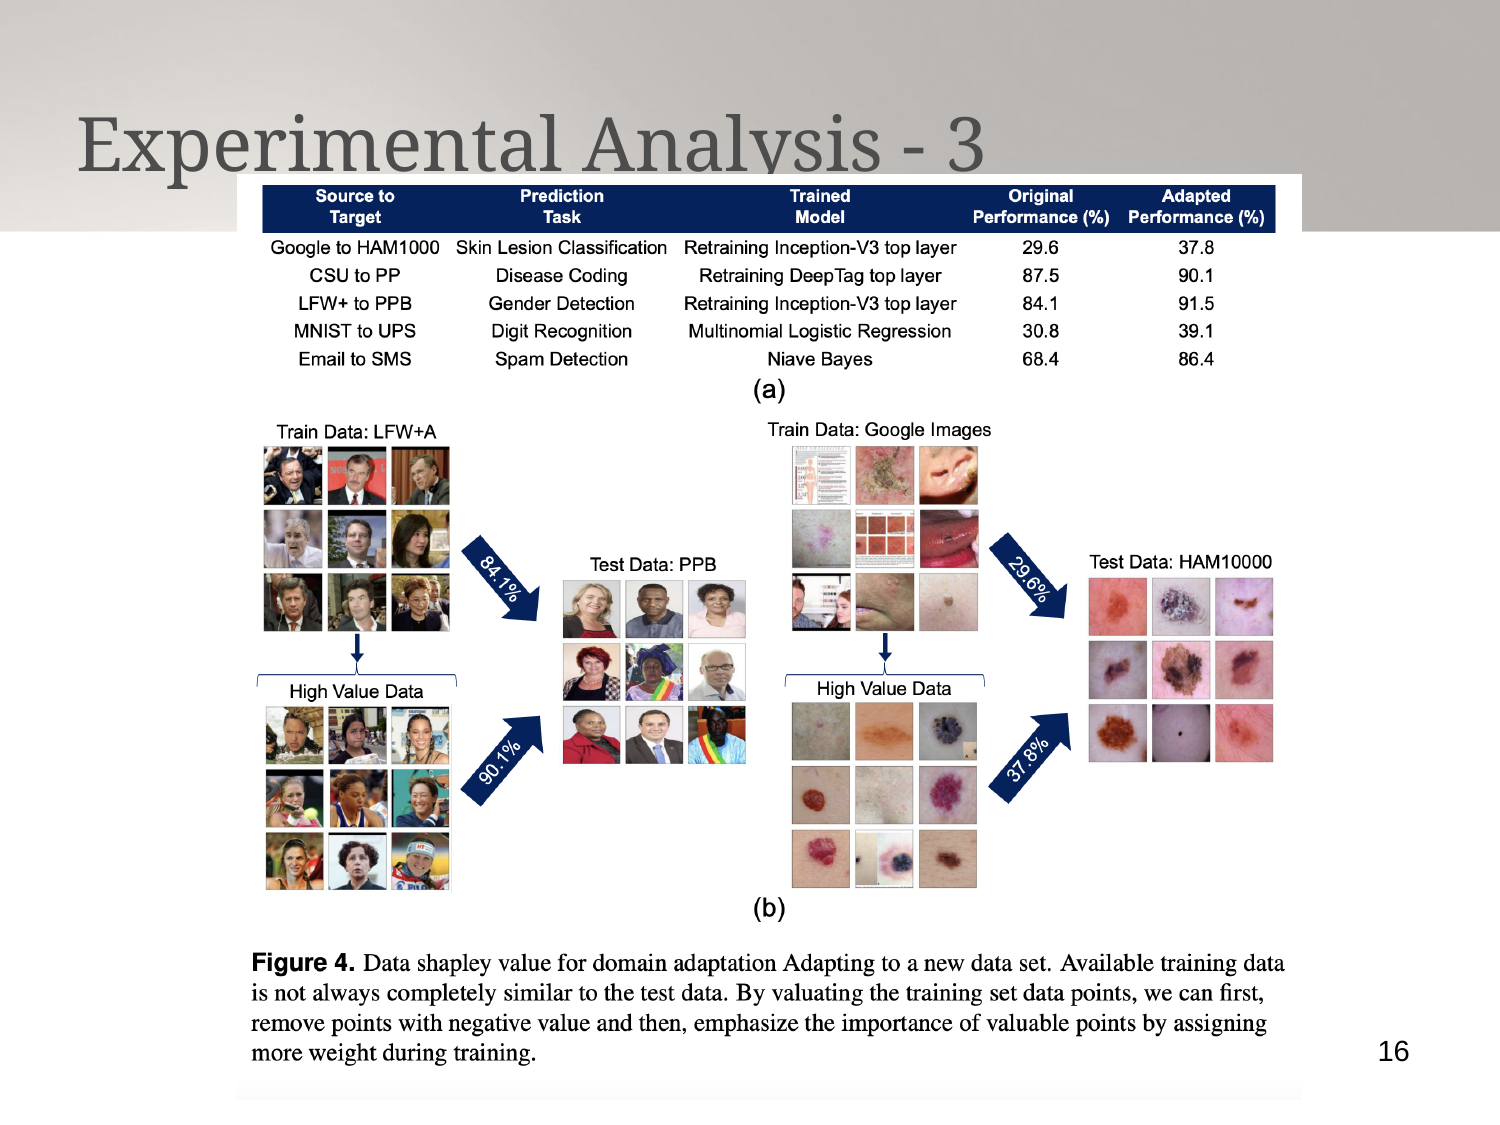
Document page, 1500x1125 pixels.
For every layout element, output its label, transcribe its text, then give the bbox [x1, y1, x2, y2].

picture [0, 0, 1500, 1125]
slide_number 16 [1304, 1024, 1425, 1103]
text_box Experimental Analysis - 3 [61, 24, 1379, 213]
